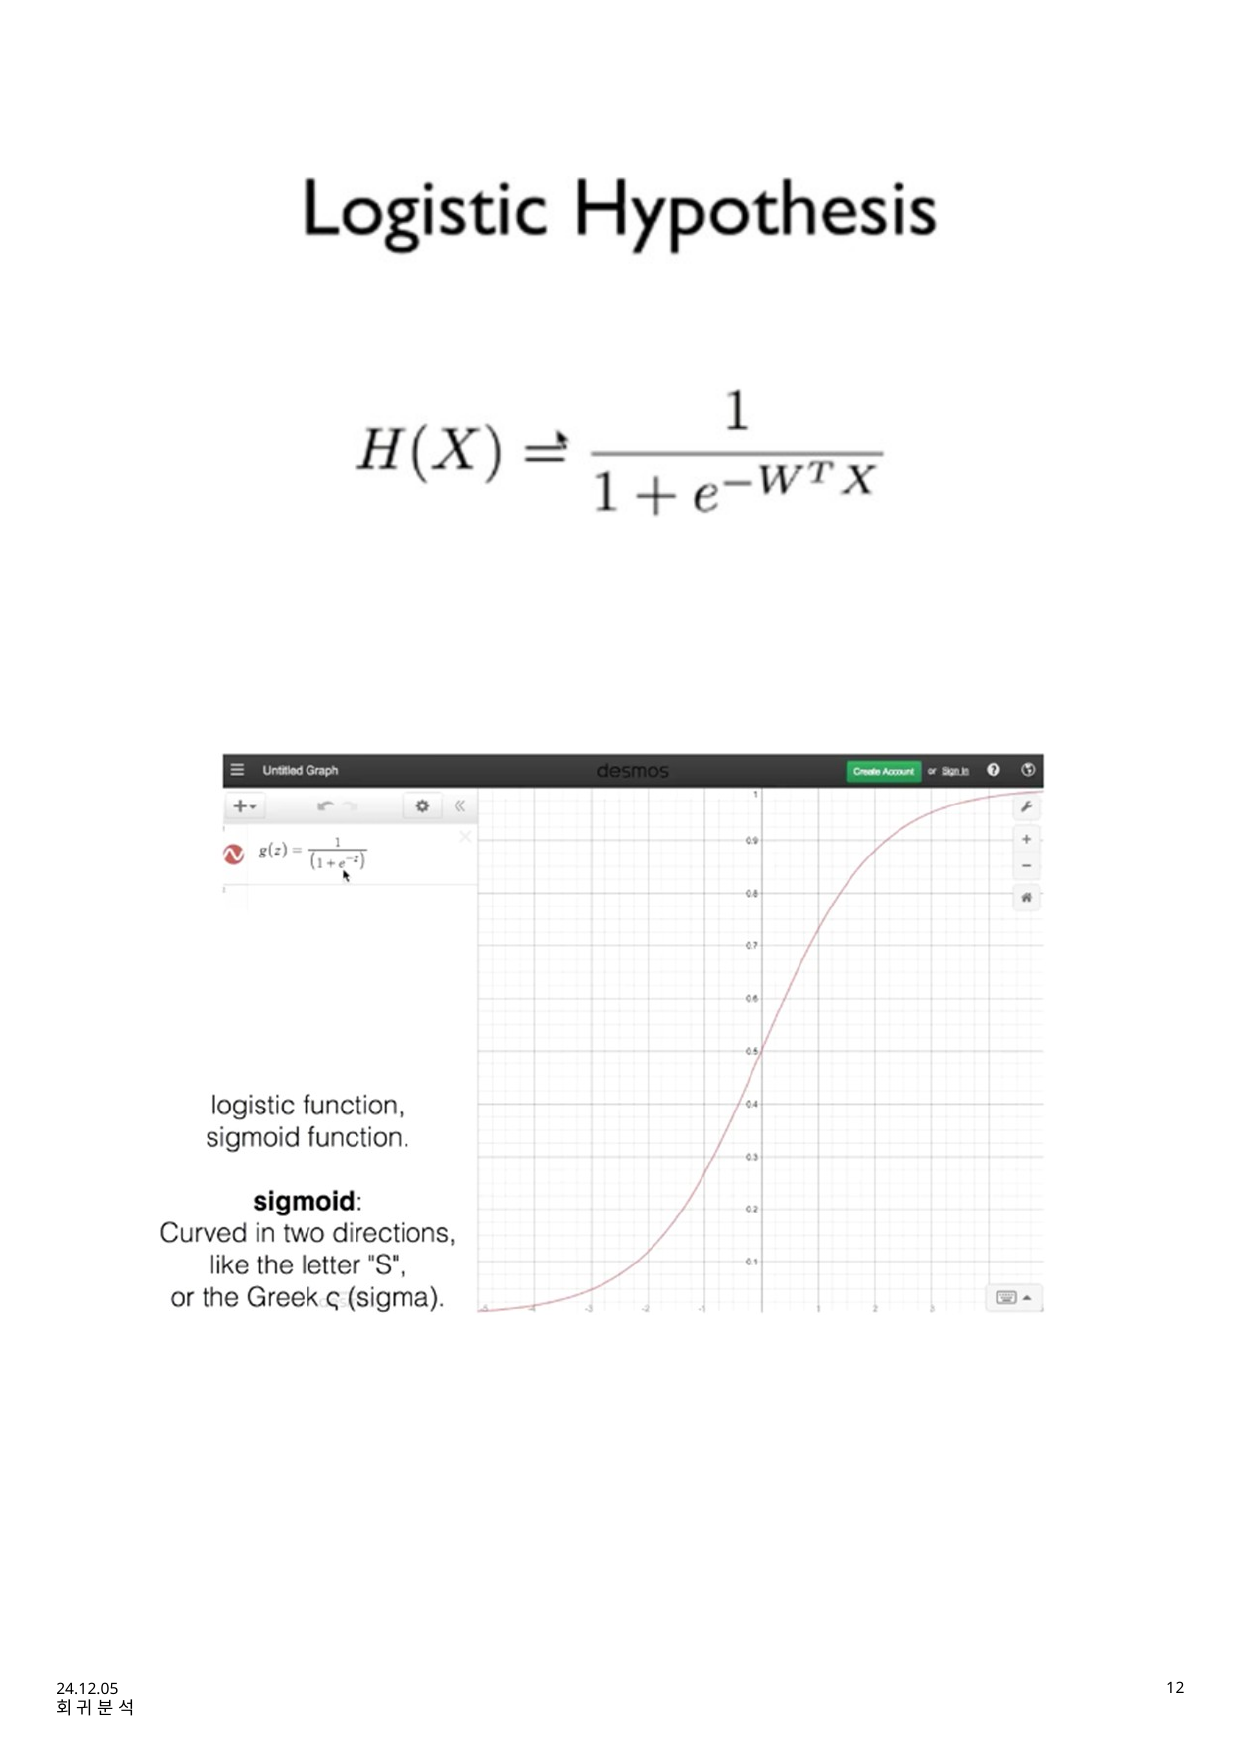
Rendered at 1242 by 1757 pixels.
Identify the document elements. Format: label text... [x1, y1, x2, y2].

footer 24.12.05 회귀분석 [54, 1676, 182, 1757]
slide_number 12 [1159, 1676, 1194, 1757]
picture [304, 176, 940, 518]
picture [160, 753, 1046, 1315]
